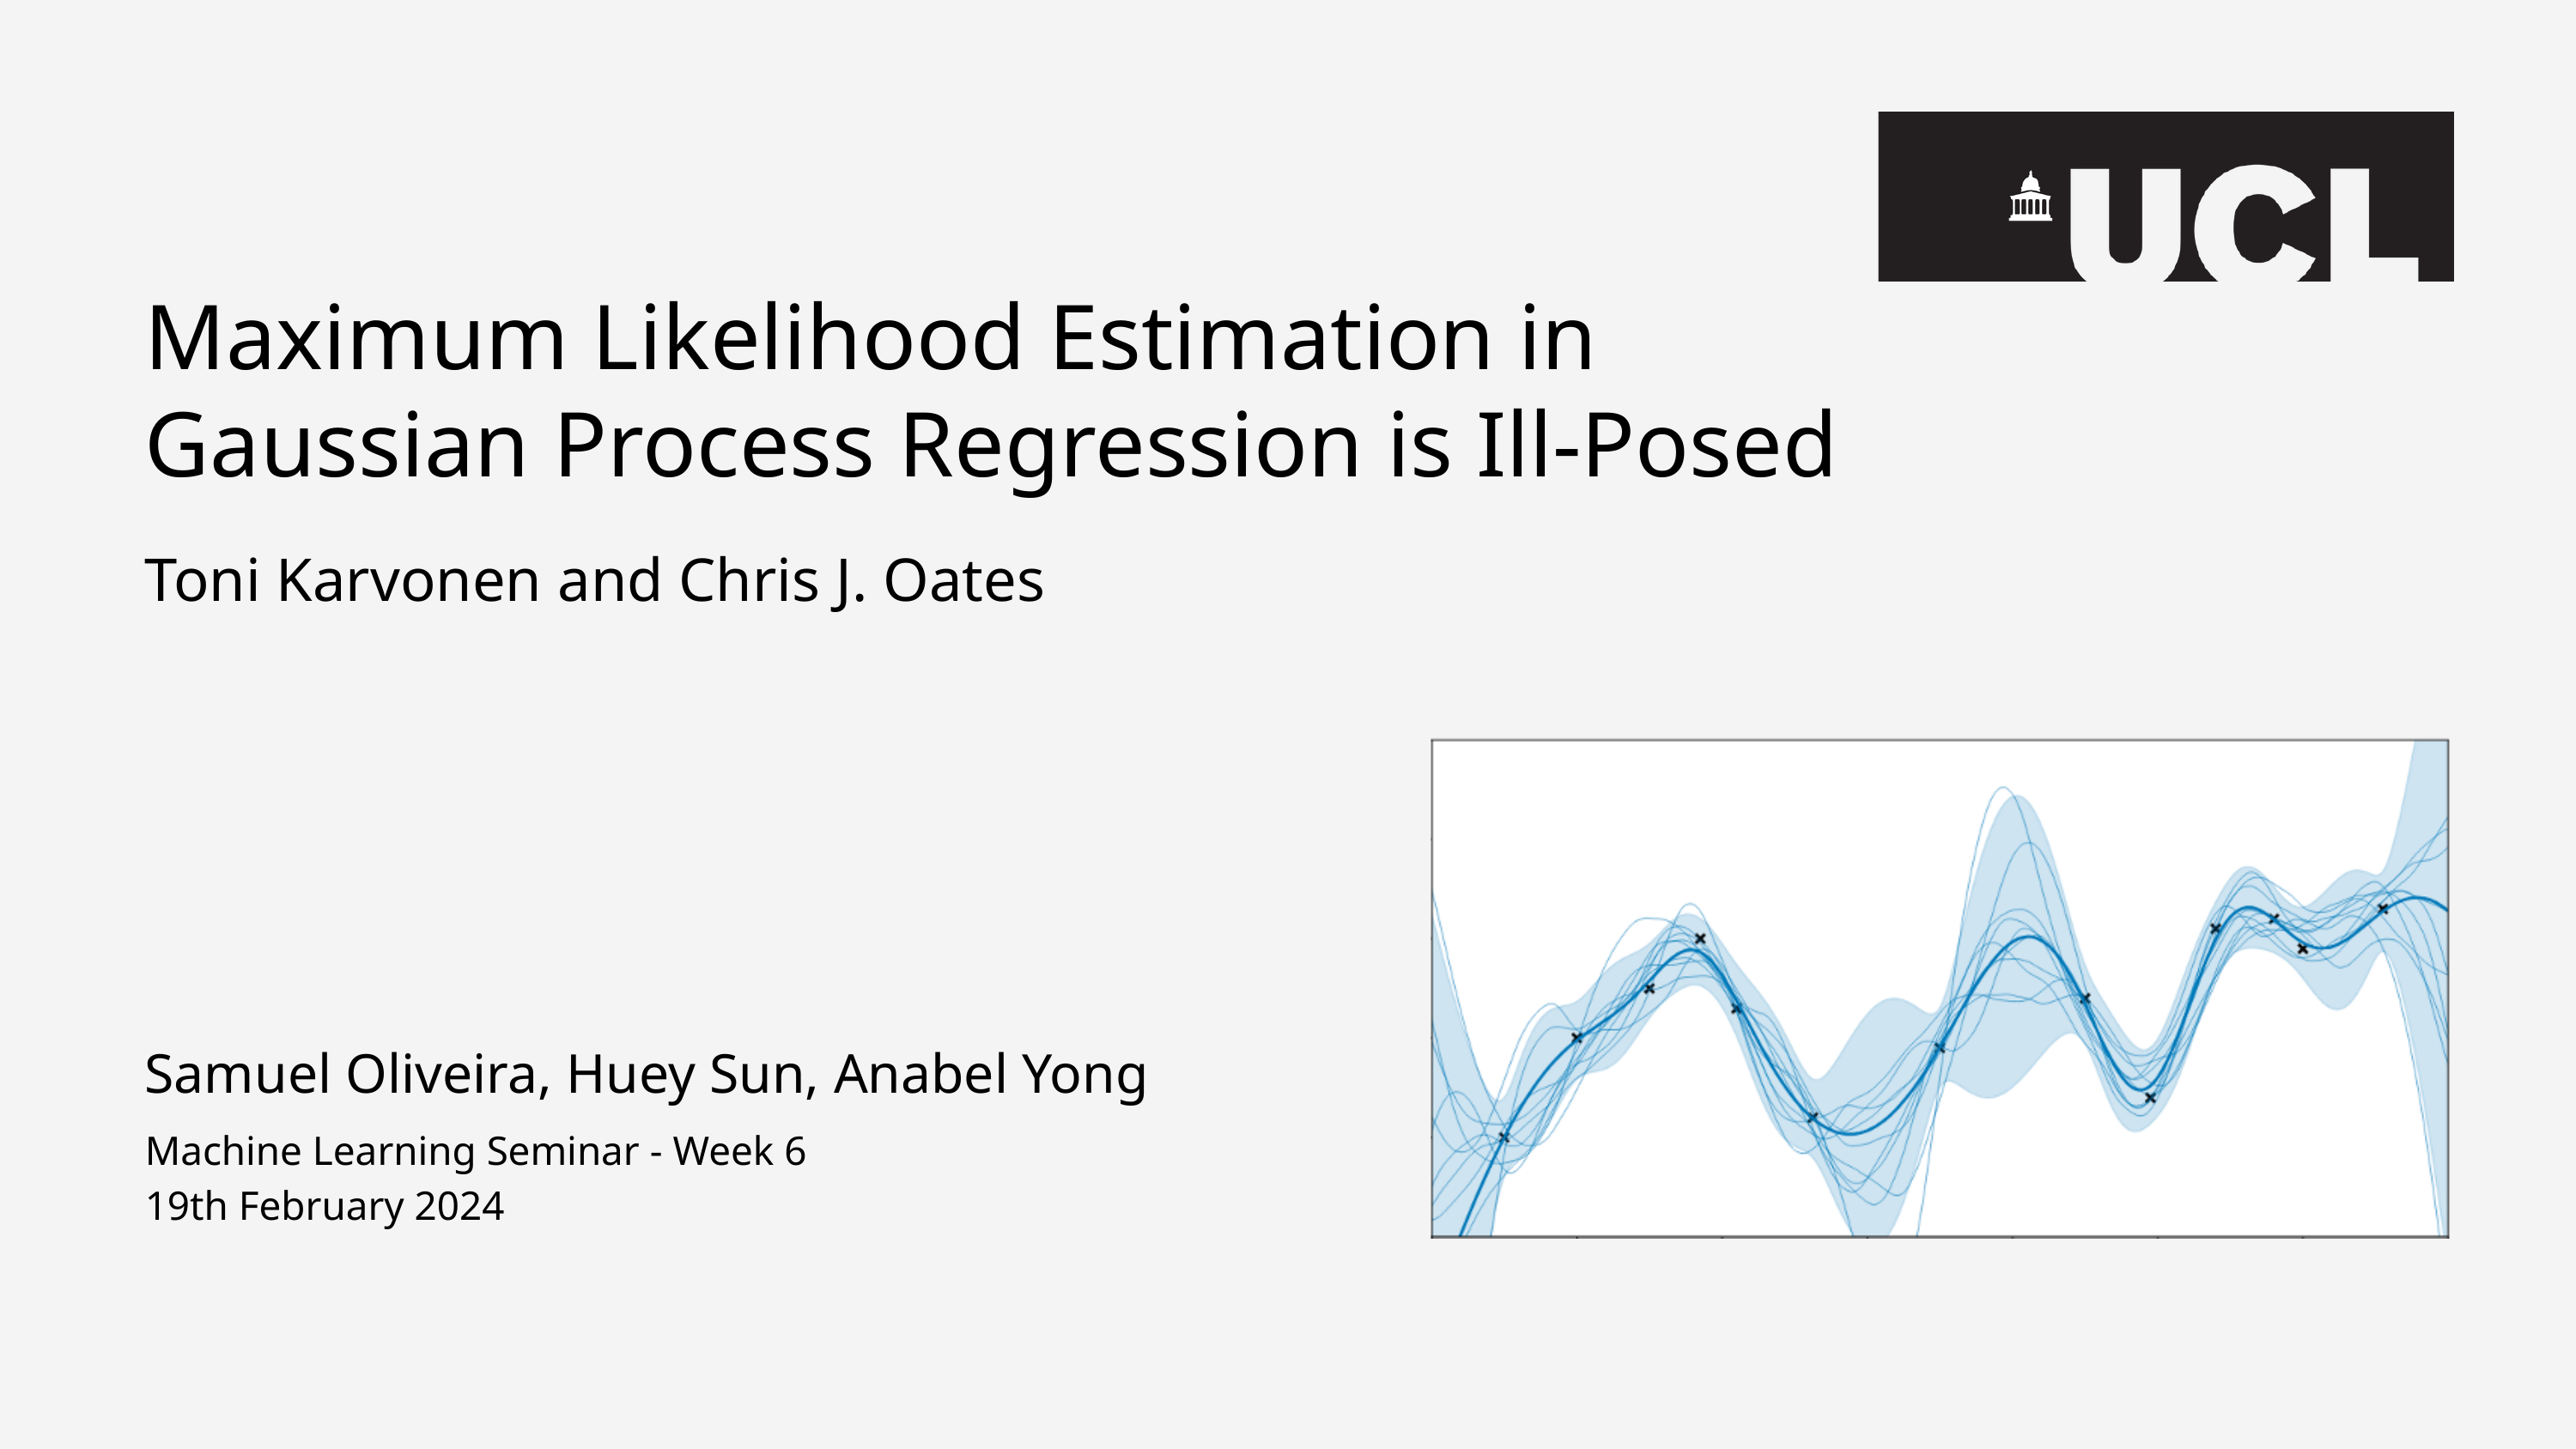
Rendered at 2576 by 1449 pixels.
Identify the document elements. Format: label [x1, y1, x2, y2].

text_box [1878, 112, 2454, 282]
text_box [1431, 724, 2454, 1240]
text_box [144, 1039, 1289, 1226]
text_box [144, 281, 1899, 608]
